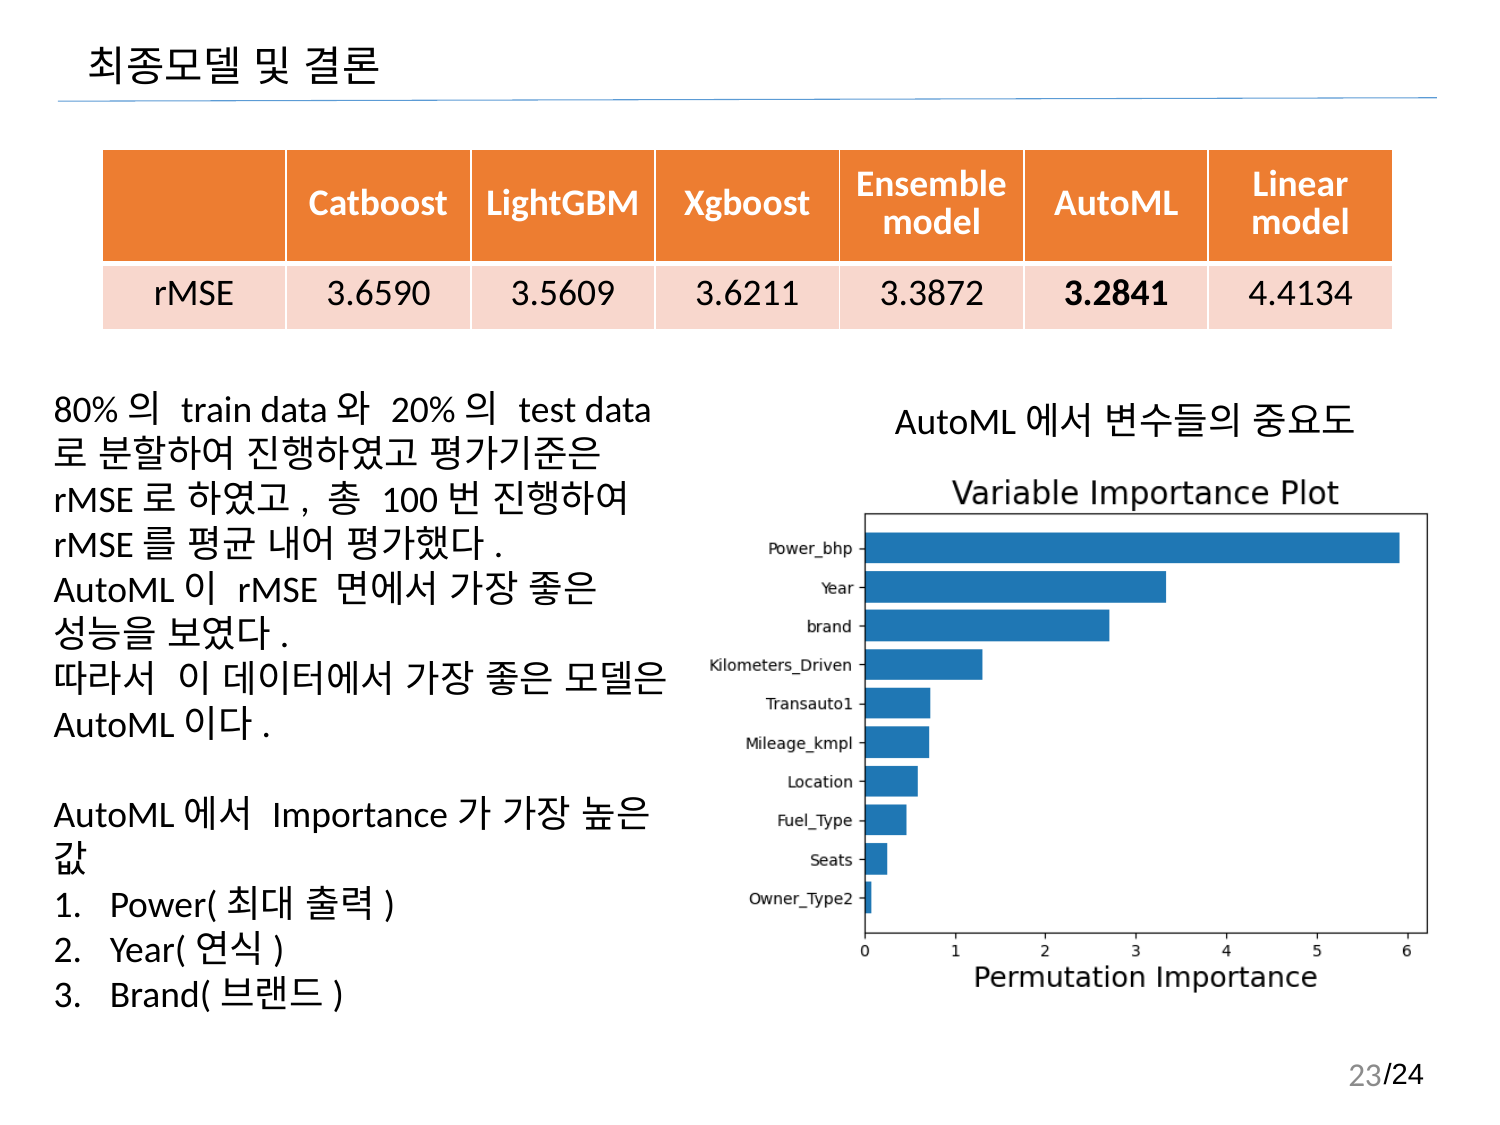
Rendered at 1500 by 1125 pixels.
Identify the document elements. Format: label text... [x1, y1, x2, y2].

text_box 최종모델 및 결론 [73, 32, 606, 97]
table_cell rMSE [103, 266, 285, 329]
table_cell 3.6590 [287, 266, 470, 329]
text_box AutoML에서 변수들의 중요도 [880, 389, 1372, 450]
slide_number 22 [1059, 1042, 1397, 1103]
table_cell 3.2841 [1025, 266, 1207, 329]
table_header [103, 150, 285, 261]
table_cell 3.6211 [656, 266, 839, 329]
table_header Xgboost [656, 150, 839, 261]
text_box 80%의 train data와 20%의 test data로 분할하여 진행하였고 평가기준은 rMSE로 하였고, 총 100번 진행하여 rMSE를 평균 내어 평가했다. AutoML이 rMSE 면에서 가장 좋은 성능을 보였다. 따라서 이 데이터에서 가장 좋은 모델은 AutoML이다. AutoML에서 Importance가 가장 높은 값 Power(최대 출력) Year(연식) Brand(브랜드) [38, 377, 702, 1023]
table_header Linear model [1209, 150, 1392, 261]
picture [697, 468, 1437, 1005]
table_cell 3.3872 [840, 266, 1023, 329]
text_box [57, 97, 1437, 102]
table_header Catboost [287, 150, 470, 261]
table_header Ensemble model [840, 150, 1023, 261]
table_cell 4.4134 [1209, 266, 1392, 329]
table_header AutoML [1025, 150, 1207, 261]
table_cell 3.5609 [472, 266, 654, 329]
table_header LightGBM [472, 150, 654, 261]
